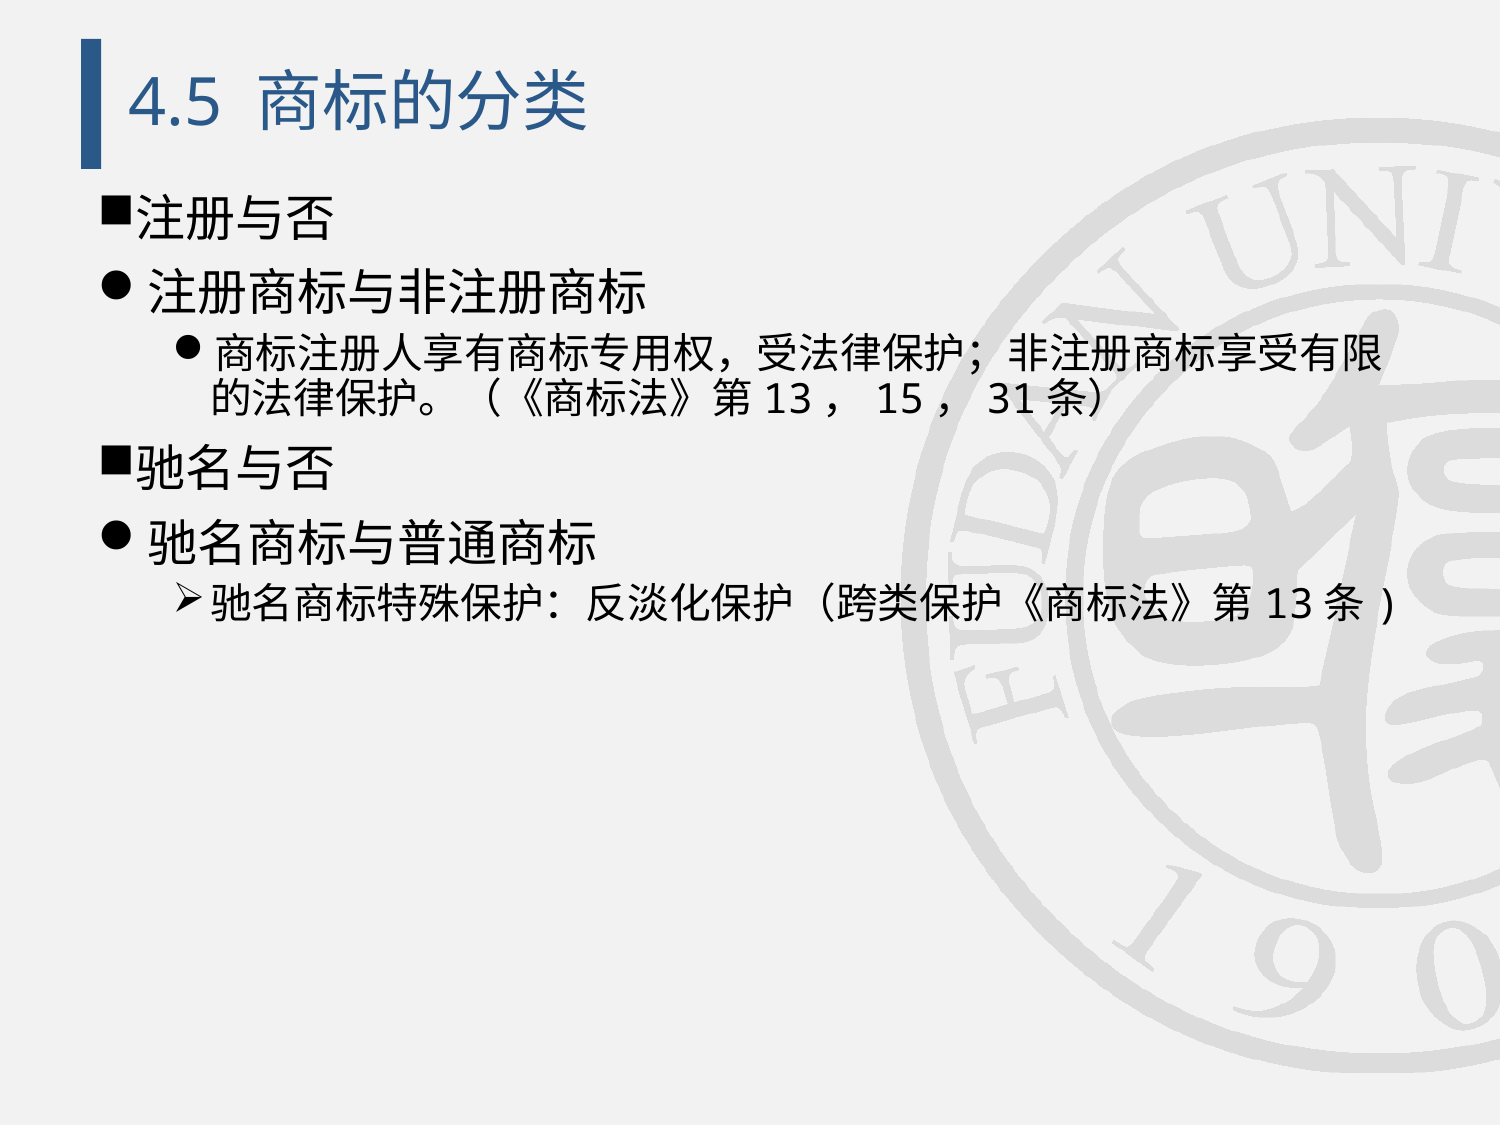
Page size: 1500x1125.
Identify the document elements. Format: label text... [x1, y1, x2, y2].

list 注册与否 注册商标与非注册商标 商标注册人享有商标专用权，受法律保护；非注册商标享受有限的法律保护。（《商标法》第13，15，31条） 驰名与否 驰名商标与普通商标 驰名商标特殊保护：反淡化保护（跨类保护《商标法》第13条) [82, 185, 1417, 1014]
title 4.5 商标的分类 [113, 49, 1387, 159]
